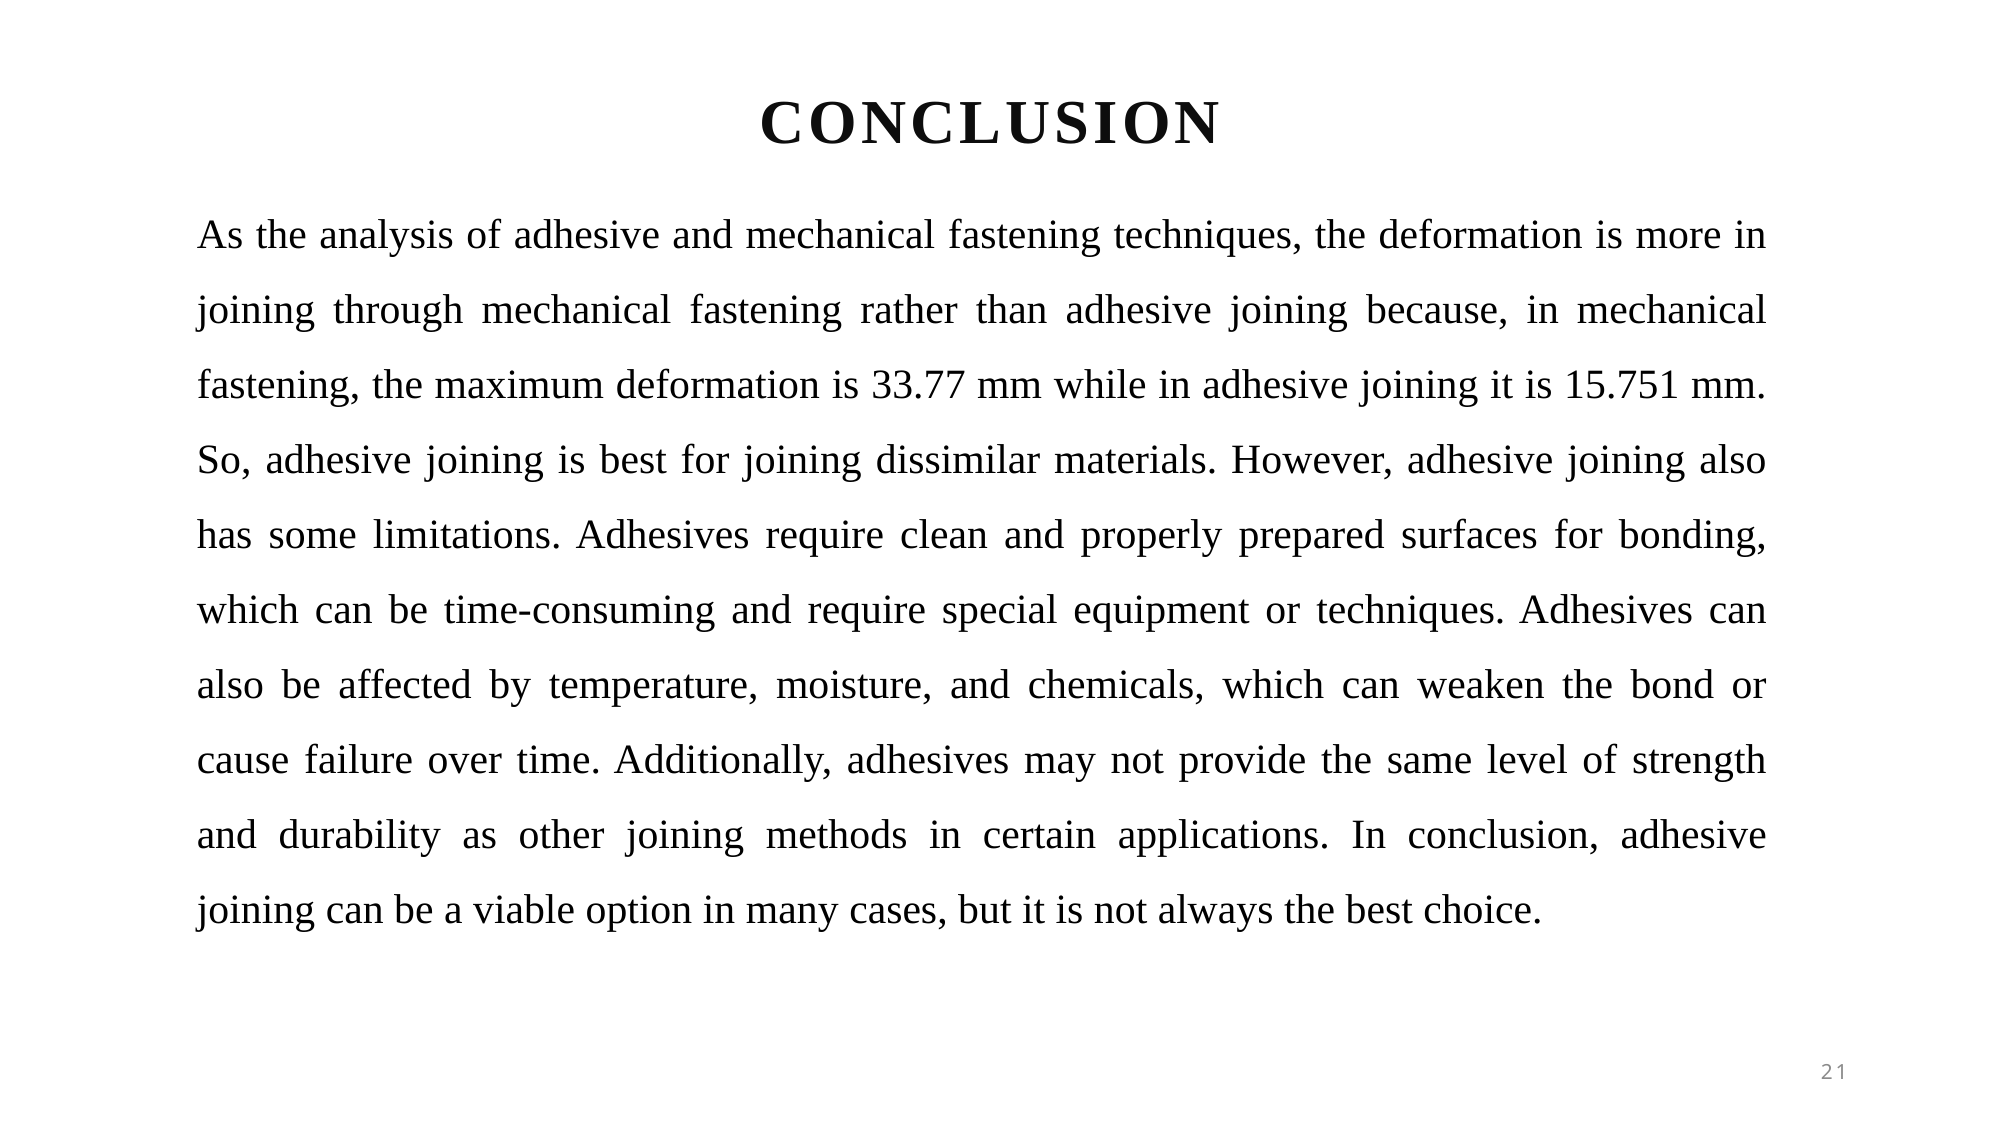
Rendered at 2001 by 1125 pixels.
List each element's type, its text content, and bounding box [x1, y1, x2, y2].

title Conclusion [182, 81, 1818, 175]
text_box As the analysis of adhesive and mechanical fastening techniques, the deformation is more in joining through mechanical fastening rather than adhesive joining because, in mechanical fastening, the maximum deformation is 33.77 mm while in adhesive joining it is 15.751 mm. So, adhesive joining is best for joining dissimilar materials. However, adhesive joining also has some limitations. Adhesives require clean and properly prepared surfaces for bonding, which can be time-consuming and require special equipment or techniques. Adhesives can also be affected by temperature, moisture, and chemicals, which can weaken the bond or cause failure over time. Additionally, adhesives may not provide the same level of strength and durability as other joining methods in certain applications. In conclusion, adhesive joining can be a viable option in many cases, but it is not always the best choice. [182, 174, 1783, 940]
slide_number 21 [1412, 1042, 1863, 1103]
